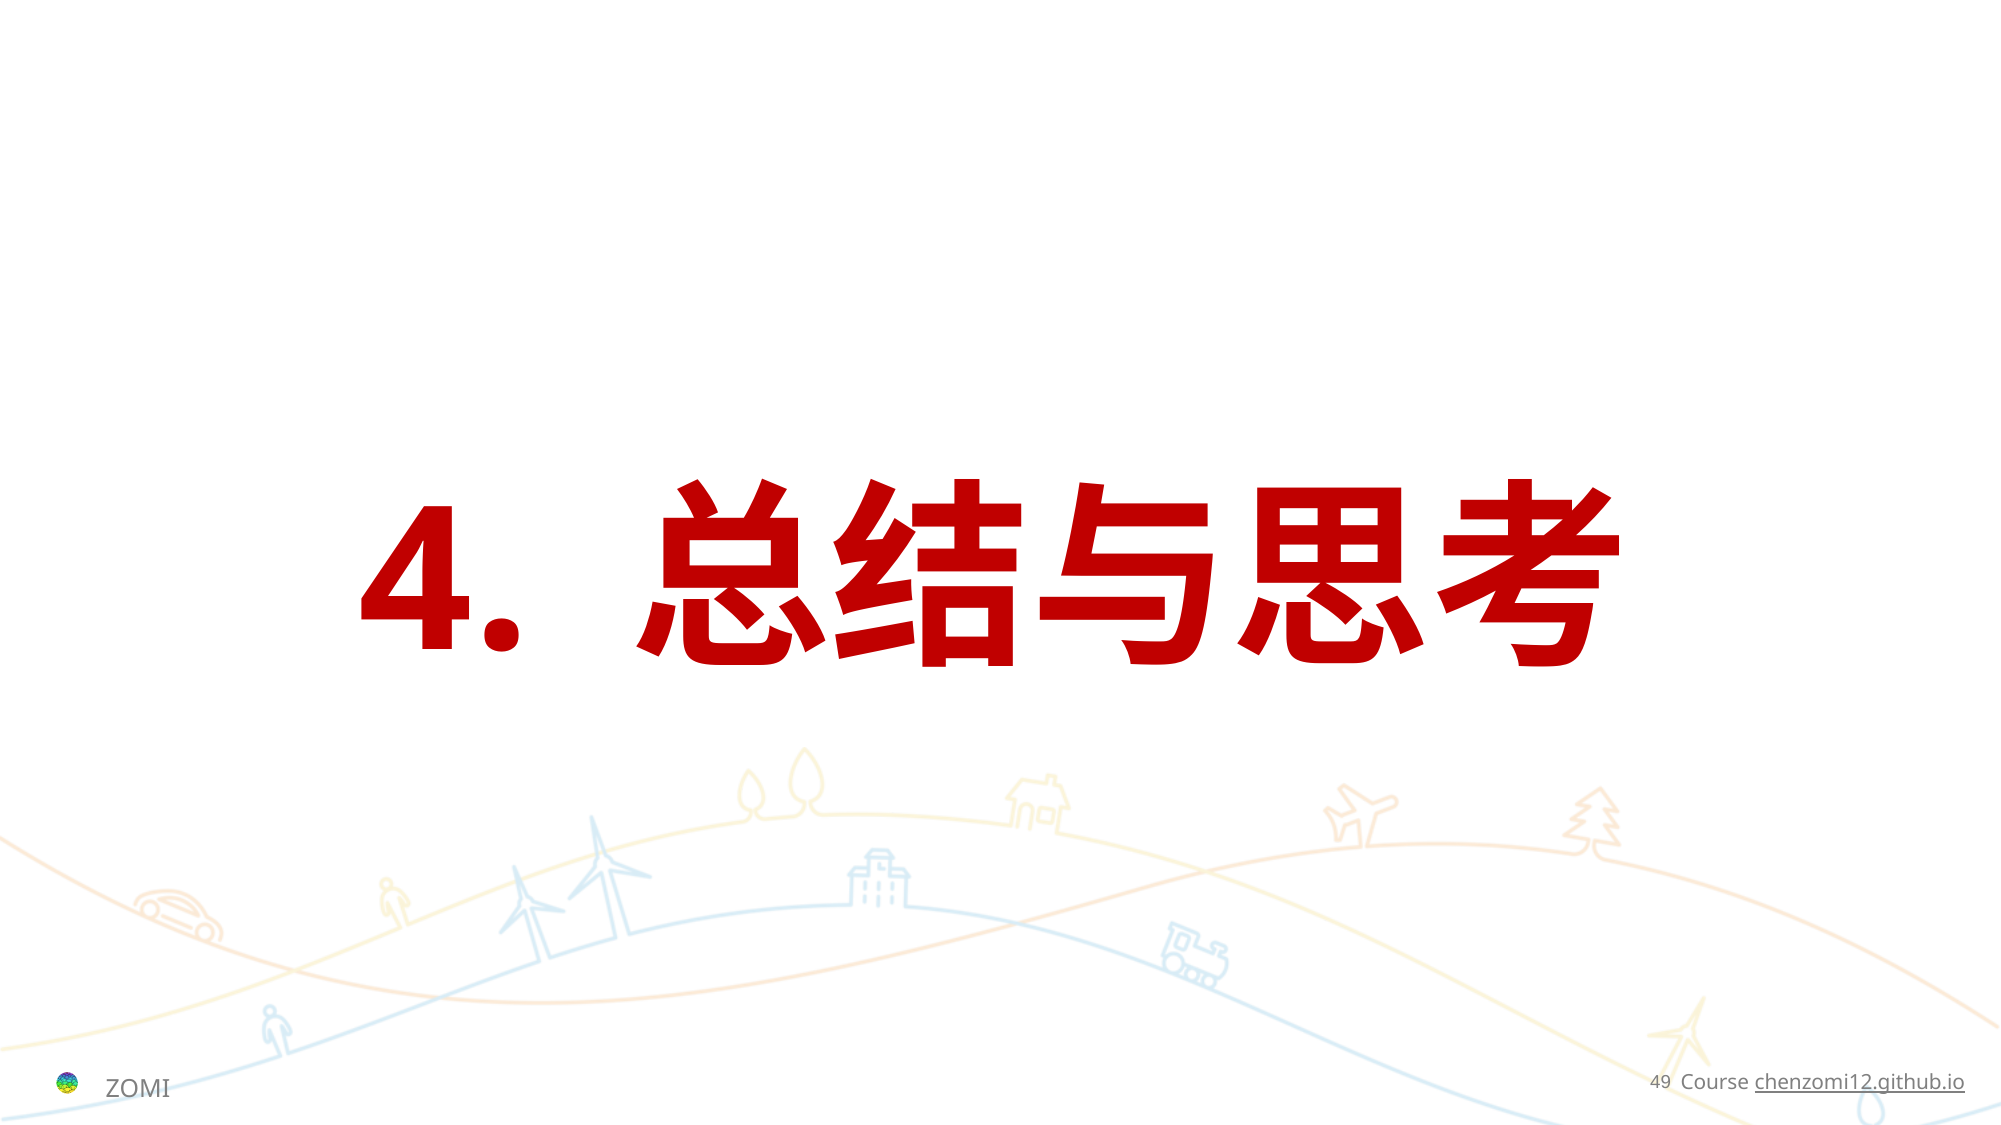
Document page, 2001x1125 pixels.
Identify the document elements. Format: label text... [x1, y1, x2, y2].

list 4. 总结与思考 [79, 80, 1910, 986]
picture [57, 1073, 77, 1093]
